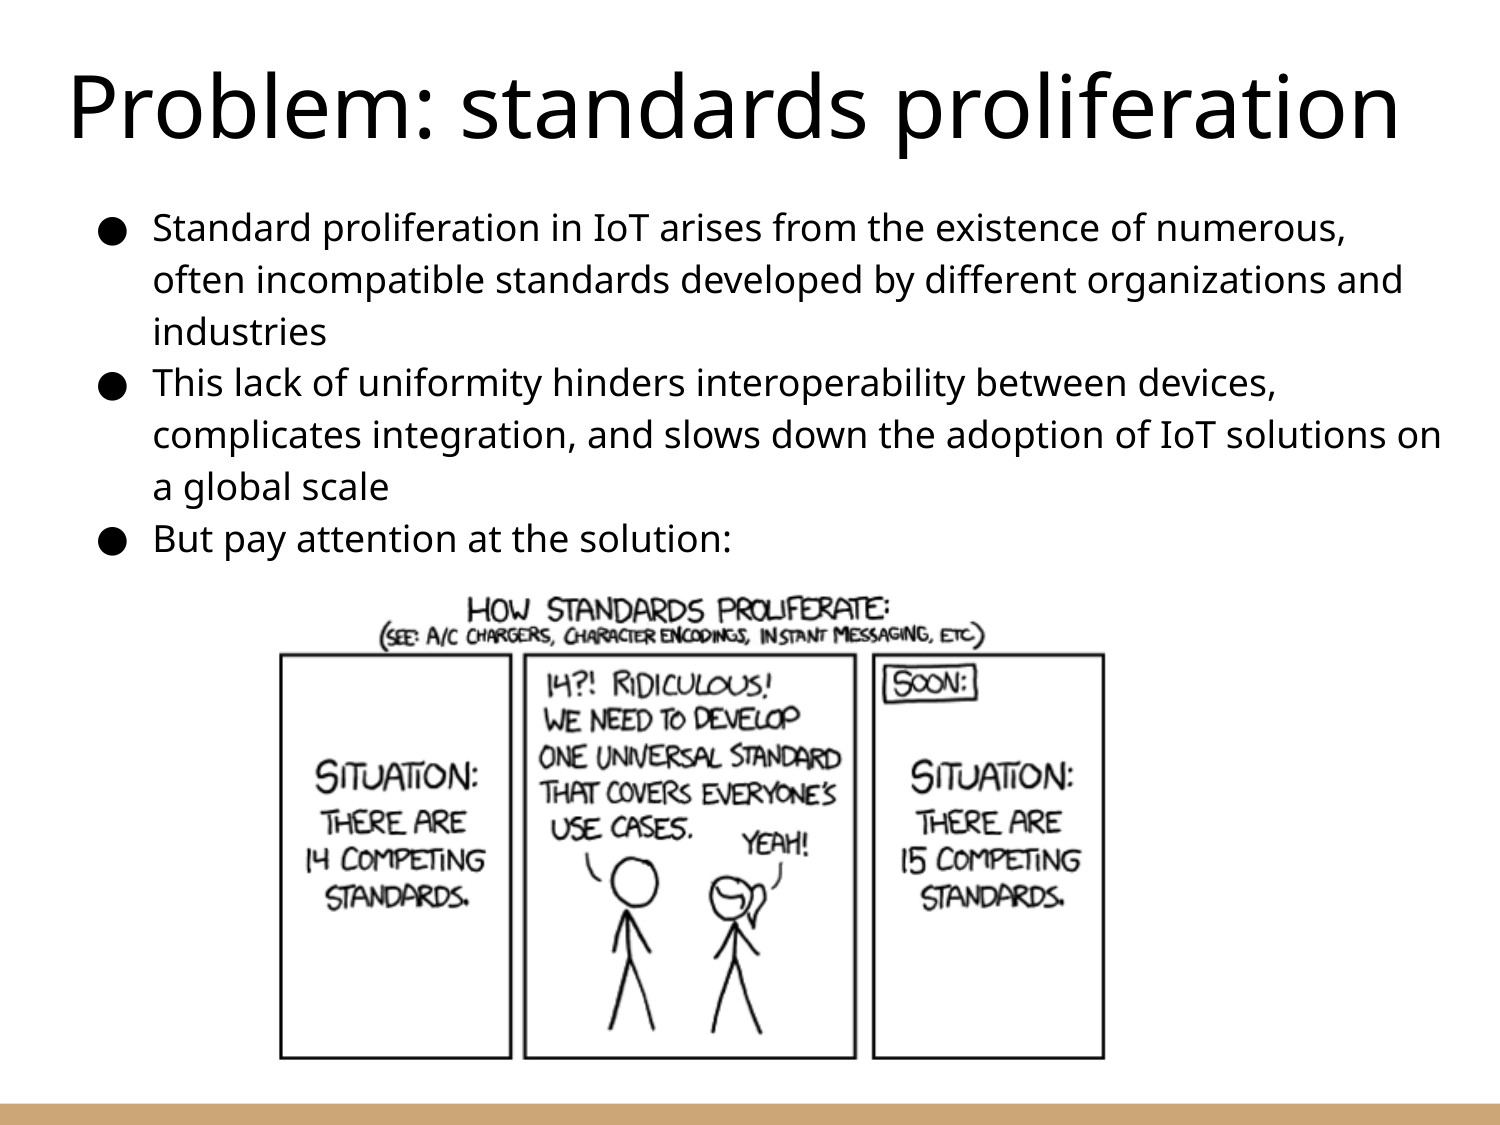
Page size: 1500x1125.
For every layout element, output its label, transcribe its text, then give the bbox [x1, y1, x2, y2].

picture [248, 572, 1127, 1095]
list Standard proliferation in IoT arises from the existence of numerous, often incompatible standards developed by different organizations and industries This lack of uniformity hinders interoperability between devices, complicates integration, and slows down the adoption of IoT solutions on a global scale But pay attention at the solution: [62, 182, 1460, 1005]
title Problem: standards proliferation [51, 69, 1449, 172]
